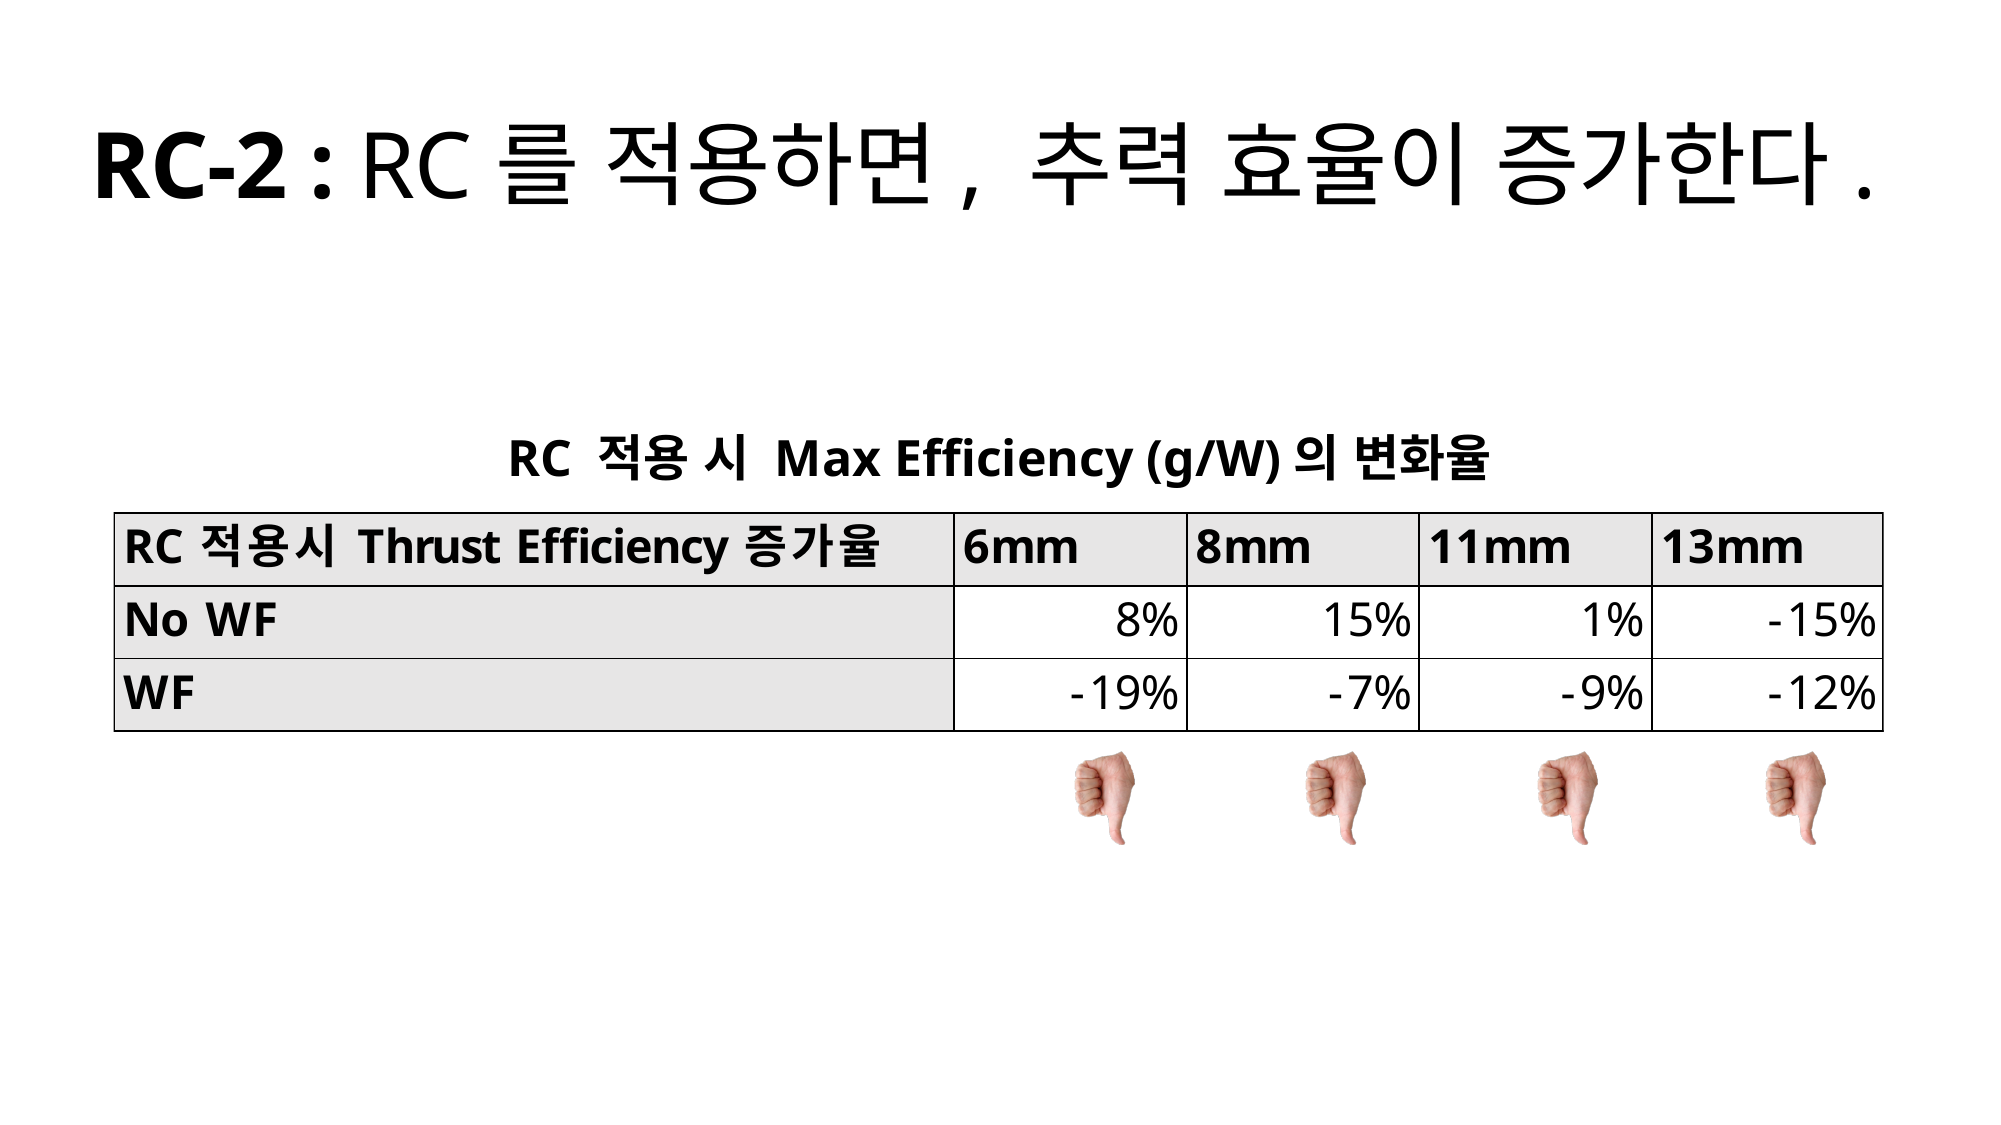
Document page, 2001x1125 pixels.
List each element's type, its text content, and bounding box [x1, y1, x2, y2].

picture [113, 512, 1886, 734]
picture [1537, 751, 1598, 845]
text_box RC 적용 시 Max Efficiency (g/W)의 변화율 [297, 418, 1702, 494]
picture [1074, 751, 1135, 845]
picture [1305, 751, 1366, 845]
title RC-2 : RC를 적용하면, 추력 효율이 증가한다. [75, 72, 1924, 265]
picture [1765, 751, 1826, 845]
